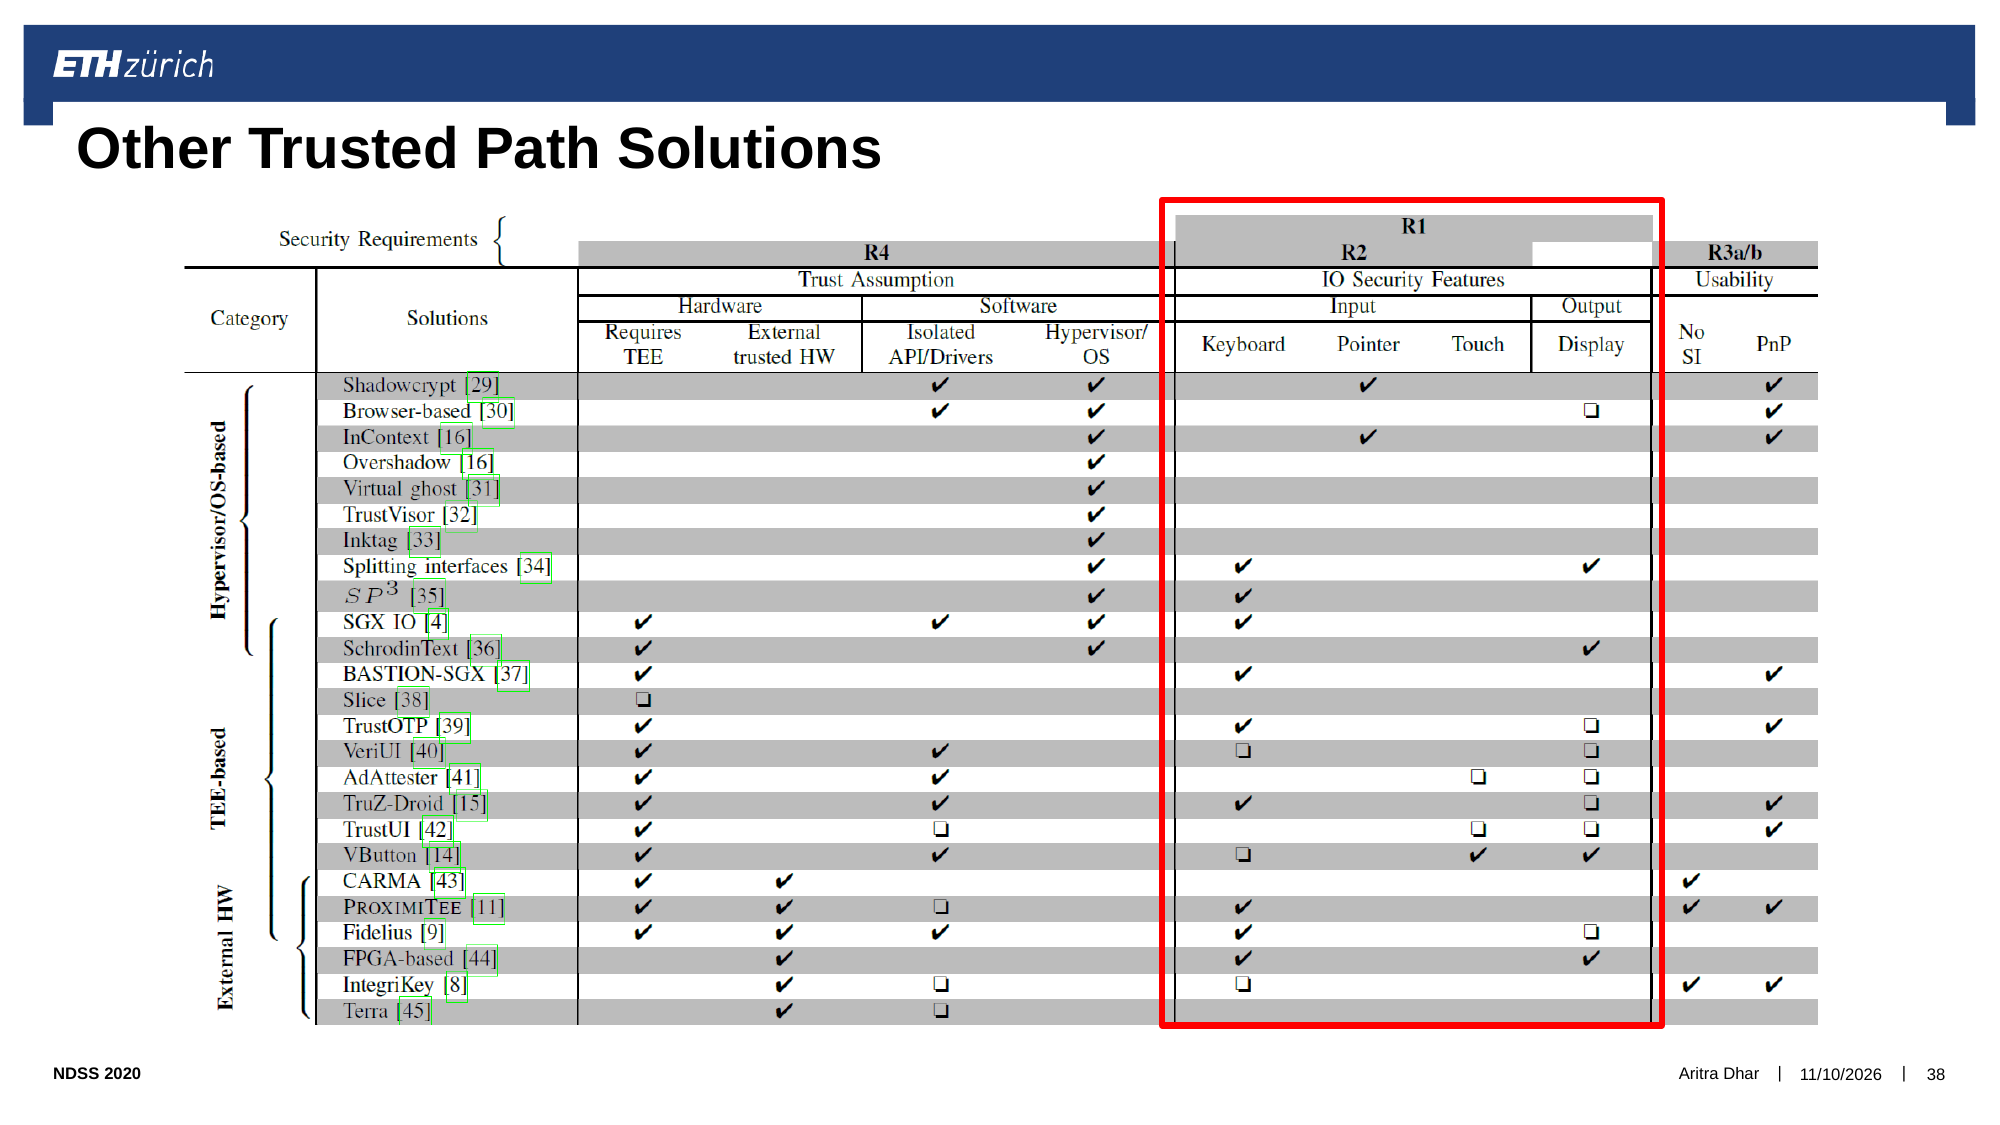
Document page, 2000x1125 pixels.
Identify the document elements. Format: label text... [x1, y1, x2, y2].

slide_number 38 [1906, 1034, 1966, 1112]
picture [174, 212, 1820, 1026]
title Other Trusted Path Solutions [53, 101, 1946, 262]
footer Aritra Dhar [999, 1036, 1760, 1111]
text_box [1160, 198, 1664, 210]
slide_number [1790, 1034, 1892, 1112]
